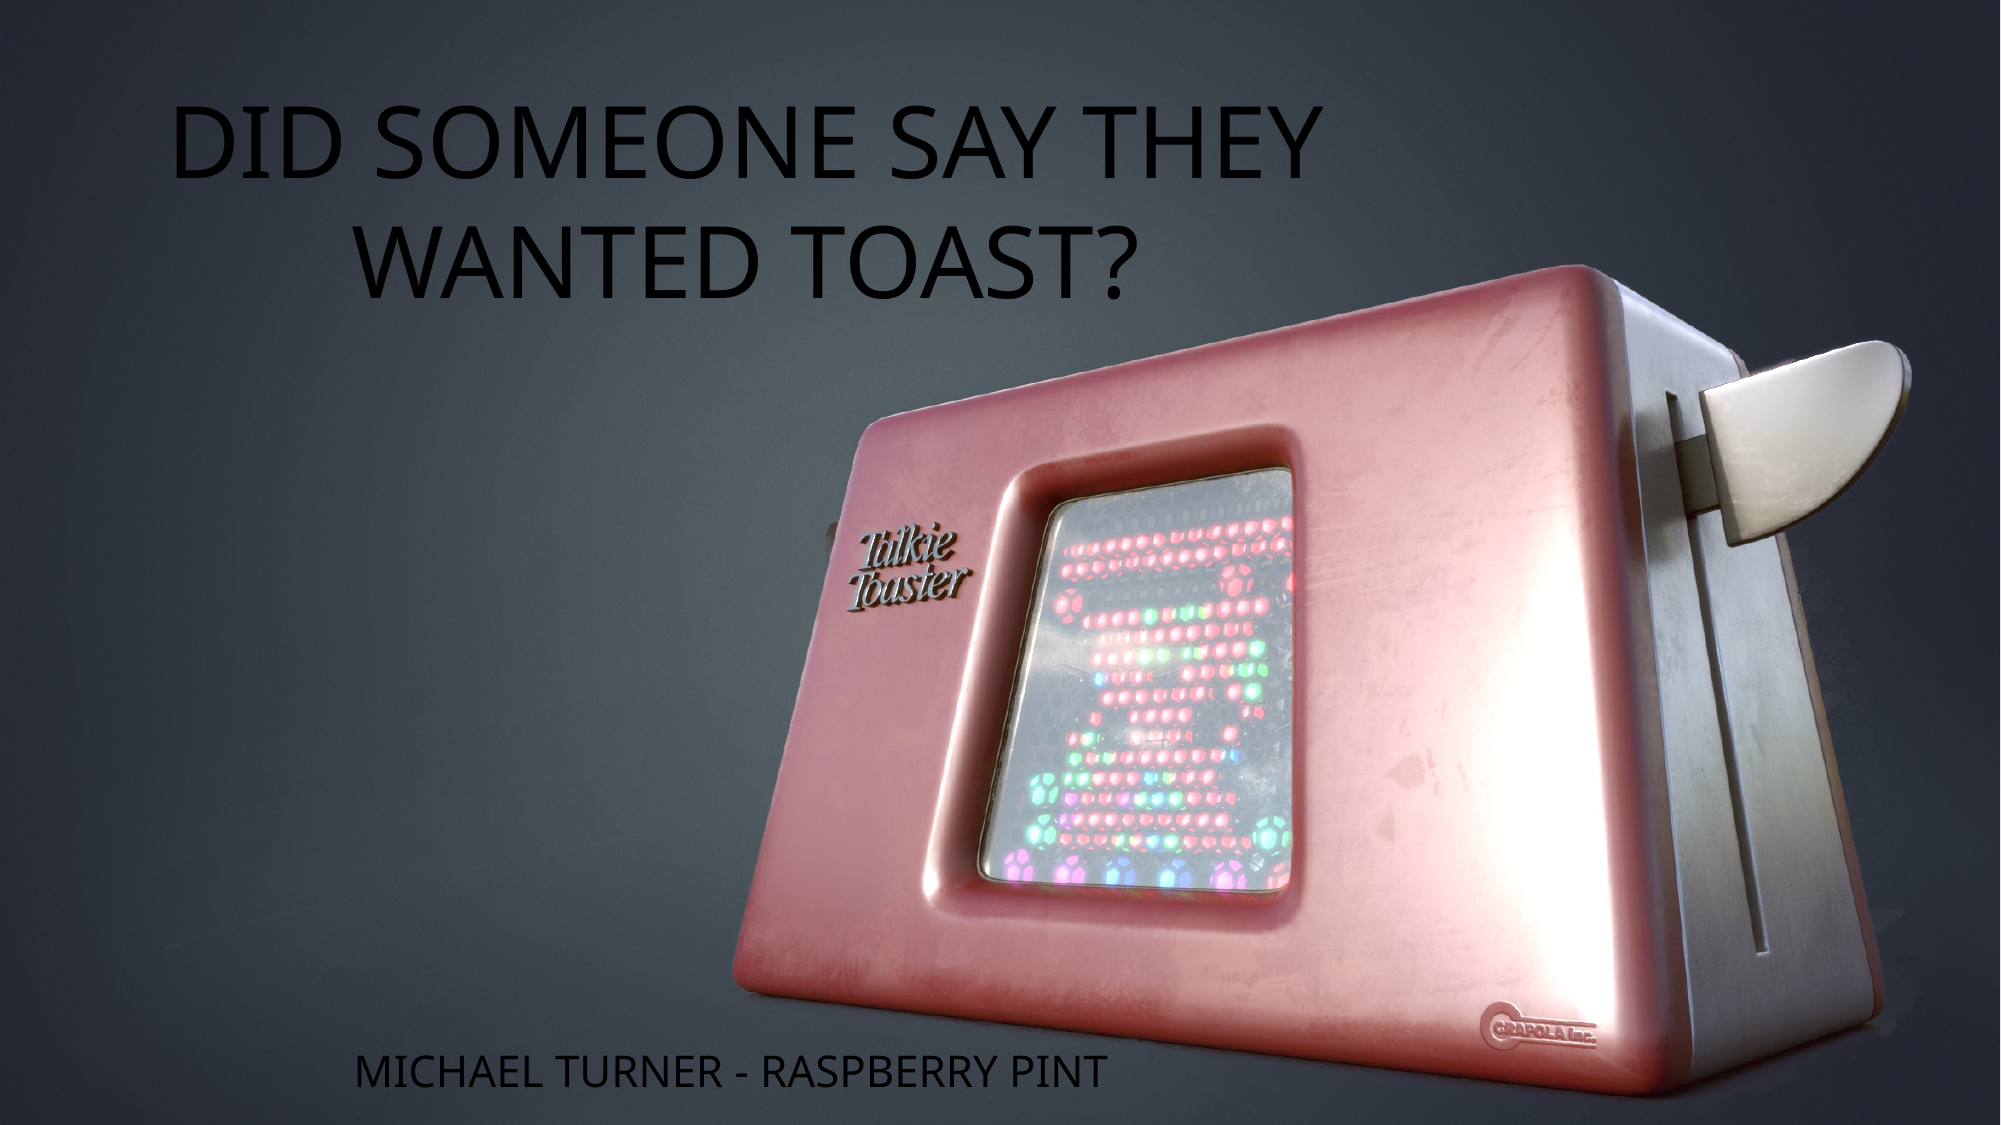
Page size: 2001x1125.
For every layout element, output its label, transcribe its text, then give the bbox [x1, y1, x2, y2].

title Did someone say they wanted toast? [22, 0, 1470, 326]
subtitle Michael Turner - Raspberry Pint [7, 1036, 507, 1125]
picture [507, 221, 2000, 1125]
